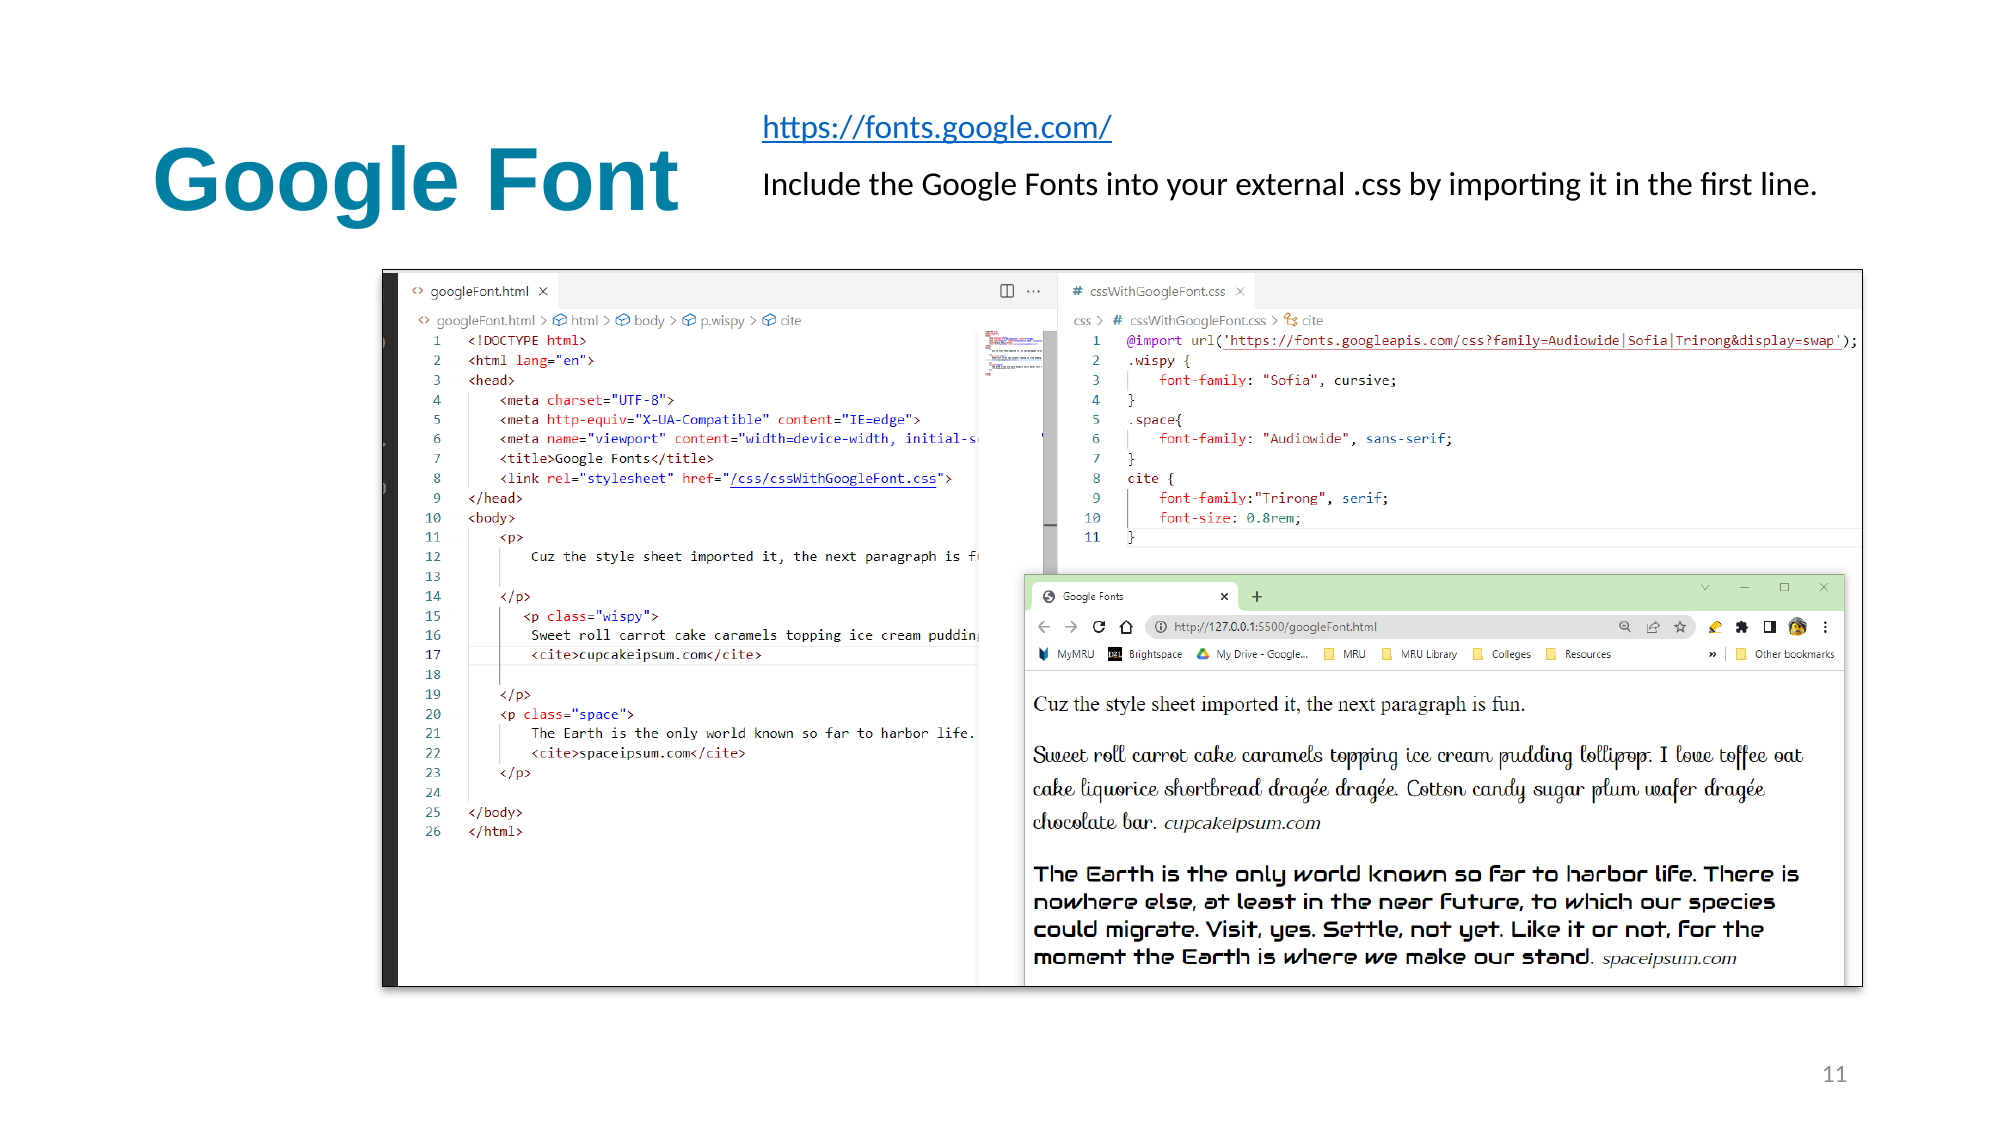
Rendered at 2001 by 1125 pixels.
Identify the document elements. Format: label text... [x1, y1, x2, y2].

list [382, 269, 1863, 987]
list https://fonts.google.com/ Include the Google Fonts into your external .css by importing it in the first line. [747, 102, 1863, 269]
title Google Font [137, 75, 759, 237]
slide_number 11 [1412, 1042, 1863, 1103]
